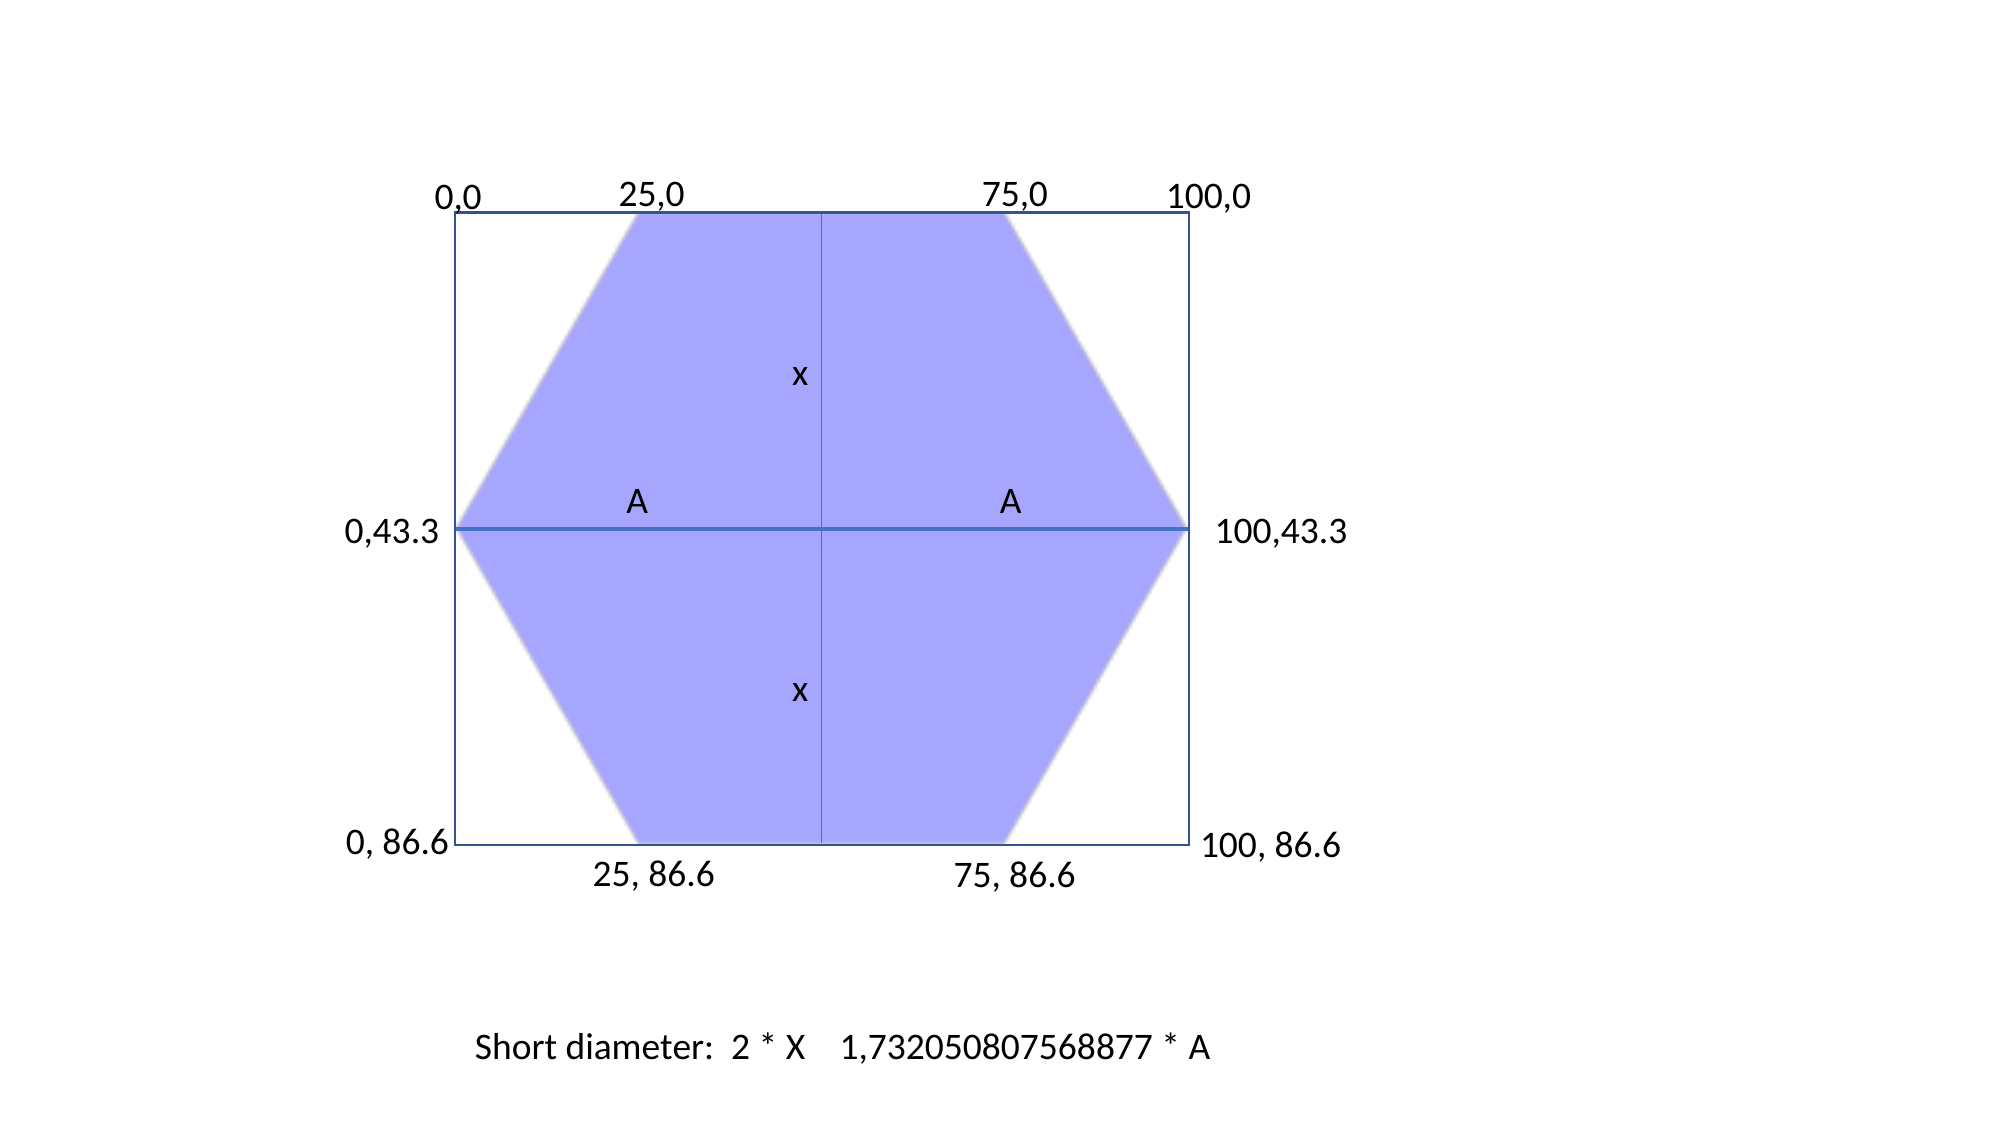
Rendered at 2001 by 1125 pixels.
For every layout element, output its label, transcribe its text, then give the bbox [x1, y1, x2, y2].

text_box 75,0 [967, 162, 1064, 212]
text_box 100, 86.6 [1185, 812, 1357, 873]
picture [822, 212, 1190, 528]
text_box 25, 86.6 [577, 846, 730, 902]
text_box 100,0 [1151, 163, 1267, 223]
text_box 25,0 [603, 162, 700, 212]
picture [455, 530, 1190, 846]
text_box 0, 86.6 [331, 810, 464, 870]
text_box 100,43.3 [1199, 498, 1363, 559]
picture [455, 212, 821, 528]
text_box 0,43.3 [329, 498, 455, 559]
text_box 75, 86.6 [938, 846, 1091, 903]
text_box 0,0 [419, 164, 497, 225]
